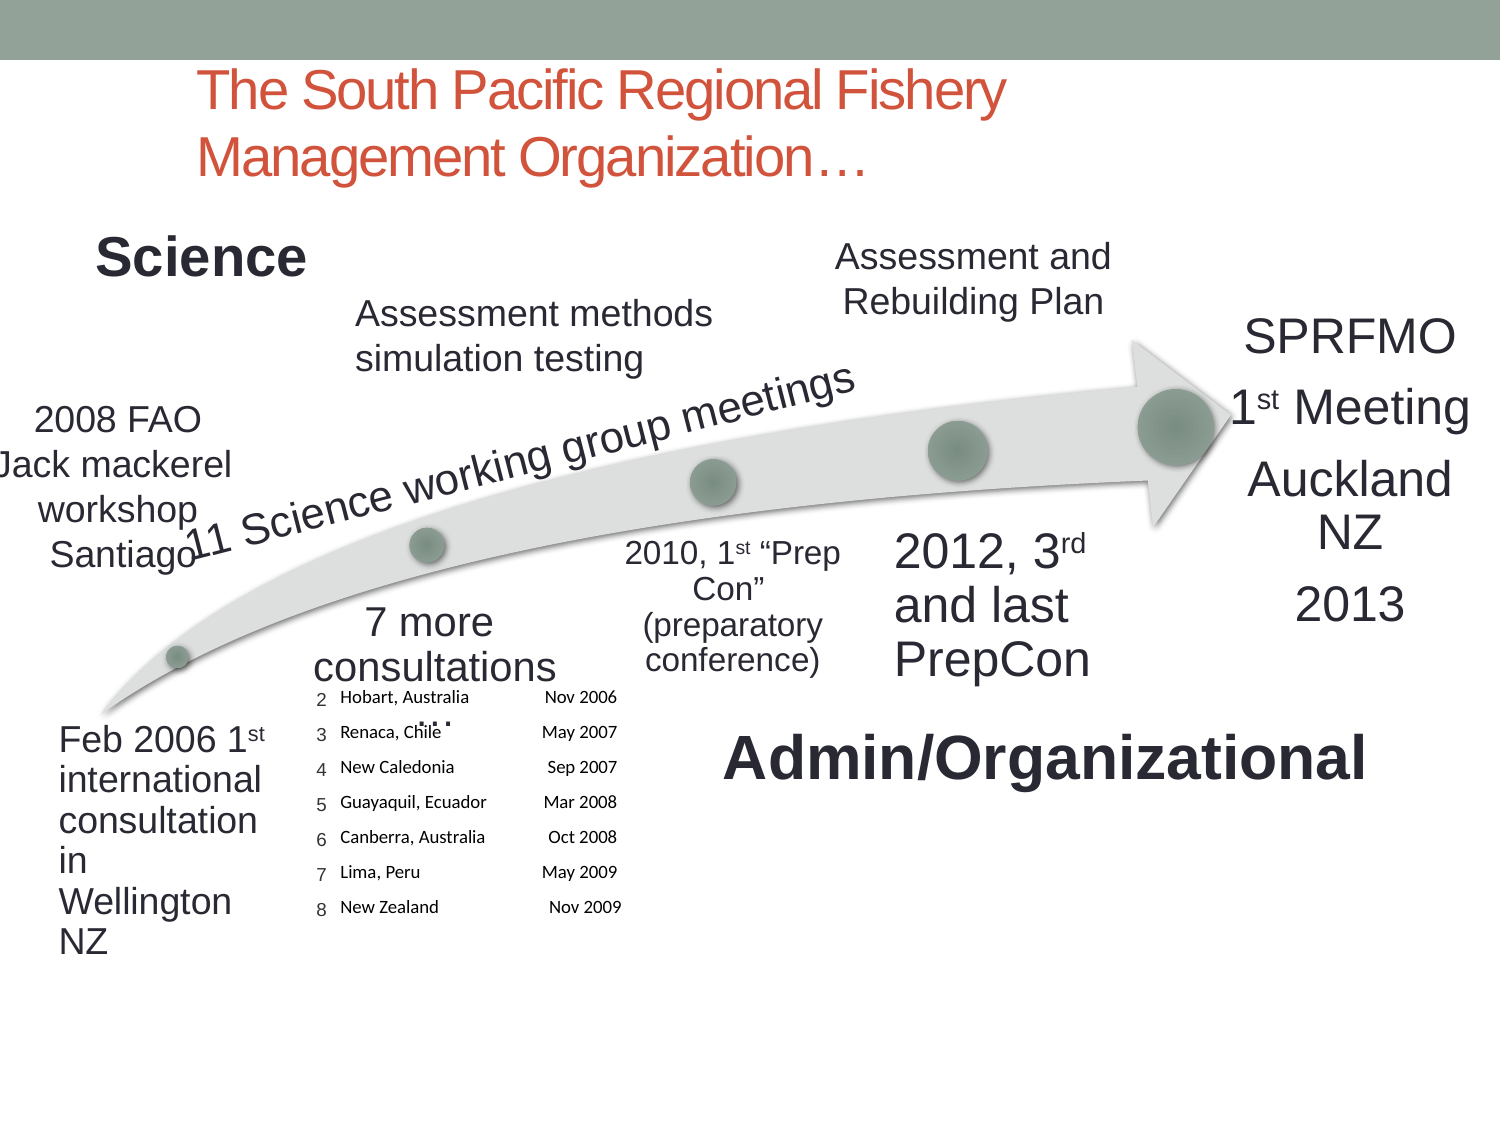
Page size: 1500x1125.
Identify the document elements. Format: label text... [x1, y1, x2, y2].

table_cell New Zealand [334, 893, 508, 928]
title The South Pacific Regional Fishery Management Organization… [181, 50, 1307, 191]
text_box 2008 FAO Jack mackerel workshop Santiago [0, 387, 32, 583]
text_box Assessment and Rebuilding Plan [820, 224, 1127, 278]
table_cell Nov 2009 [508, 893, 628, 928]
table_cell 8 [309, 893, 334, 928]
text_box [35, 280, 1489, 882]
text_box Science [80, 212, 339, 278]
